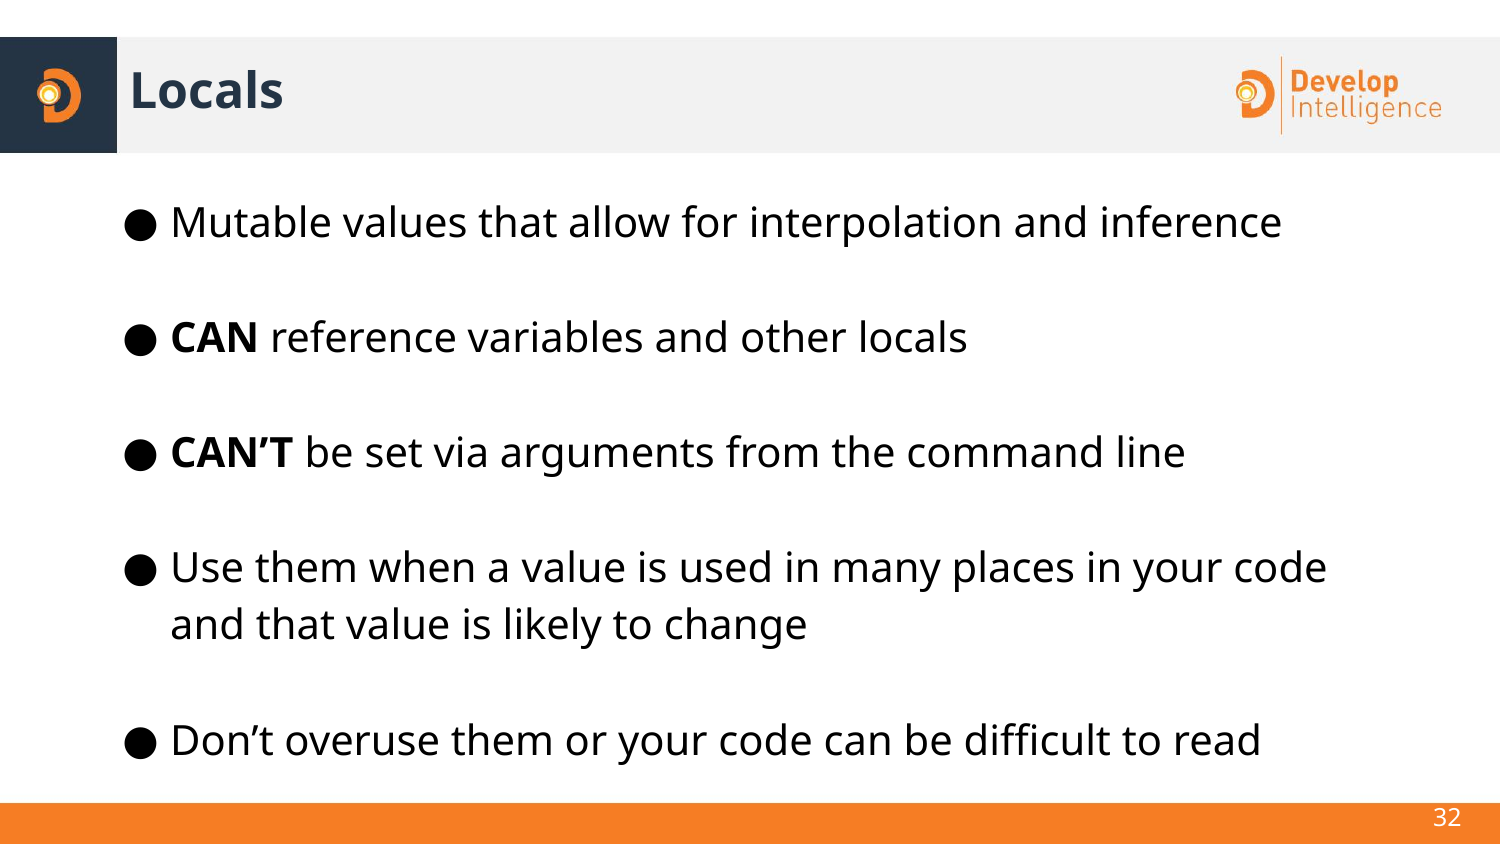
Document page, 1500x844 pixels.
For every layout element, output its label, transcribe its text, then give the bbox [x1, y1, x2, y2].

picture [0, 0, 1500, 844]
list Mutable values that allow for interpolation and inference CAN reference variables and other locals CAN’T be set via arguments from the command line Use them when a value is used in many places in your code and that value is likely to change Don’t overuse them or your code can be difficult to read [102, 182, 1396, 758]
title Locals [118, 36, 1500, 148]
slide_number <number> [1396, 800, 1499, 838]
